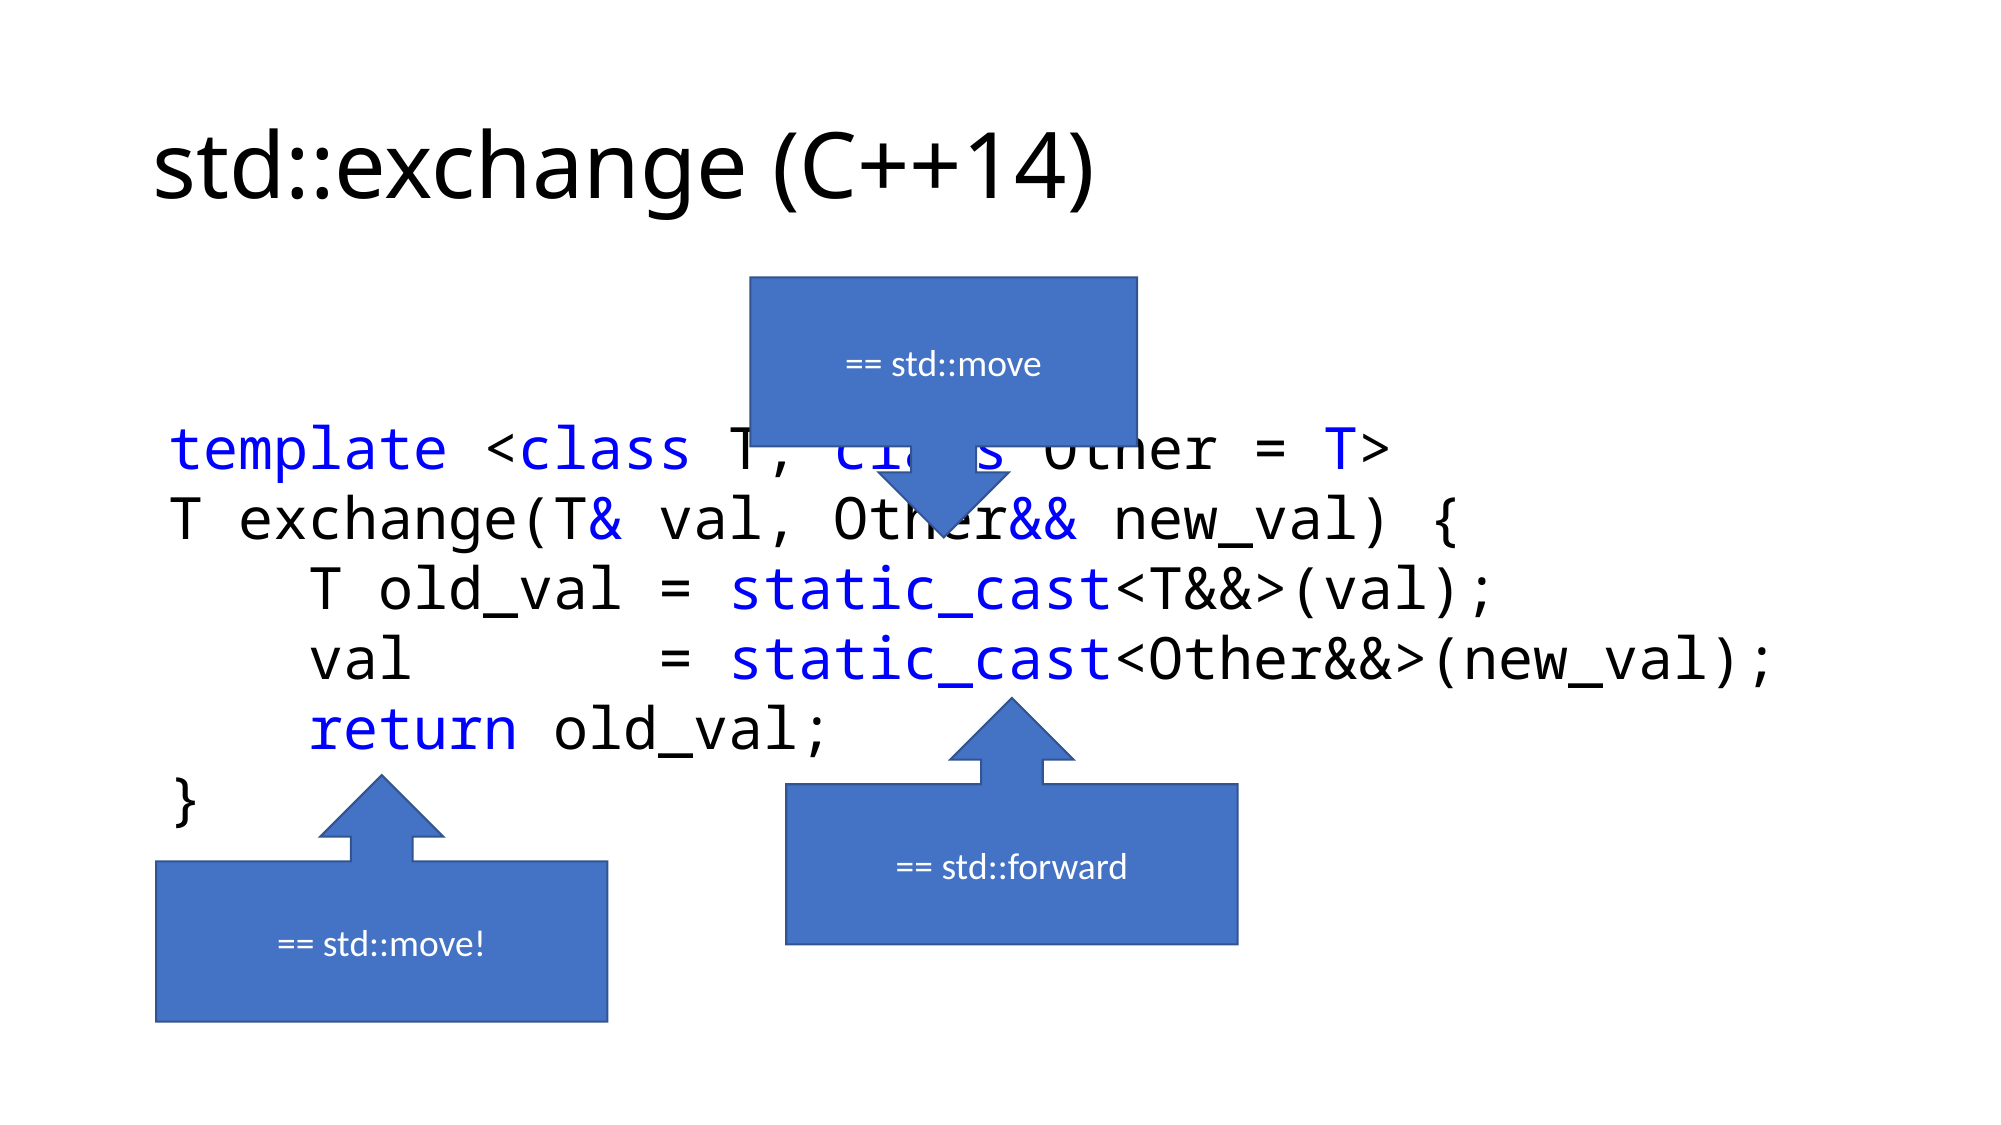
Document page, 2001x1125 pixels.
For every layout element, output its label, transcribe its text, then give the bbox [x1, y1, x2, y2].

title std::exchange (C++14) [137, 59, 1863, 278]
text_box == std::forward [785, 696, 1239, 946]
text_box == std::move [749, 276, 1139, 539]
text_box == std::move! [155, 773, 609, 1023]
text_box template <class T, class Other = T> T exchange(T& val, Other&& new_val) { T old_val = static_cast<T&&>(val); val = static_cast<Other&&>(new_val); return old_val; } [153, 404, 1870, 839]
